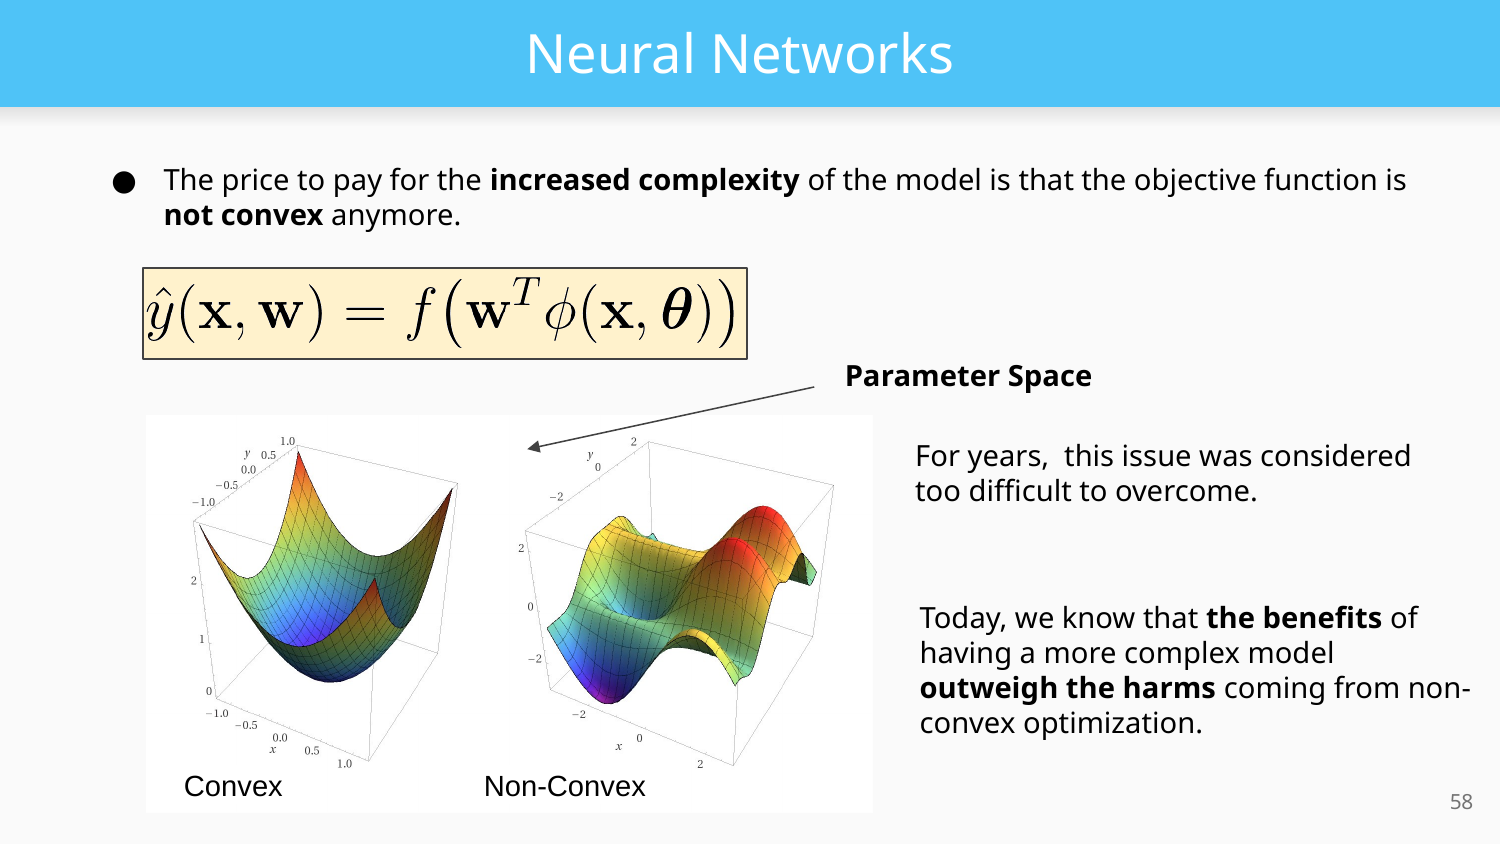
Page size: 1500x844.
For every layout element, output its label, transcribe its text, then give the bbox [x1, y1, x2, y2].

text_box [143, 267, 747, 360]
picture [146, 276, 734, 349]
text_box Today, we know that the benefits of having a more complex model outweigh the harms coming from non-convex optimization. [904, 584, 1492, 755]
title Neural Networks [16, 2, 1464, 102]
picture [146, 415, 873, 814]
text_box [526, 386, 815, 450]
slide_number ‹#› [1398, 770, 1489, 835]
text_box For years, this issue was considered too difficult to overcome. [900, 421, 1440, 522]
text_box The price to pay for the increased complexity of the model is that the objective function is not convex anymore. [73, 146, 1450, 247]
text_box Parameter Space [829, 341, 1127, 407]
